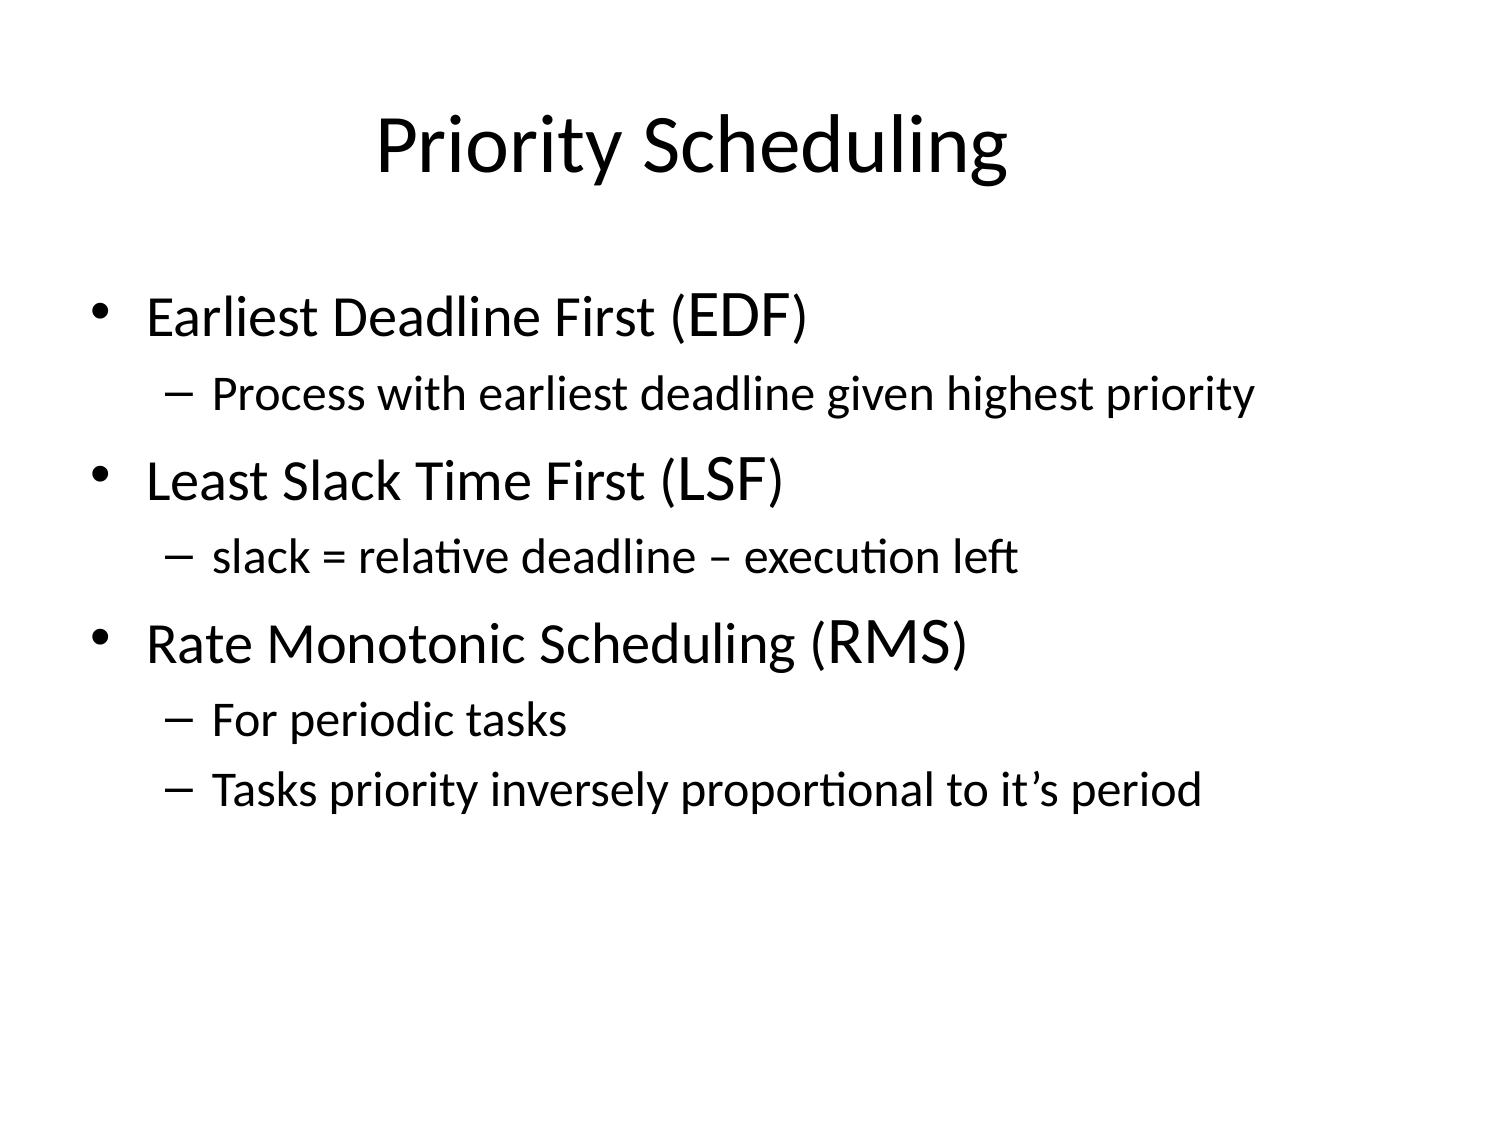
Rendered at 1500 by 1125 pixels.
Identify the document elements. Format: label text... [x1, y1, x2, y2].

list Earliest Deadline First (EDF) Process with earliest deadline given highest priority Least Slack Time First (LSF) slack = relative deadline – execution left Rate Monotonic Scheduling (RMS) For periodic tasks Tasks priority inversely proportional to it’s period [75, 262, 1425, 1005]
title Priority Scheduling [75, 45, 1425, 233]
